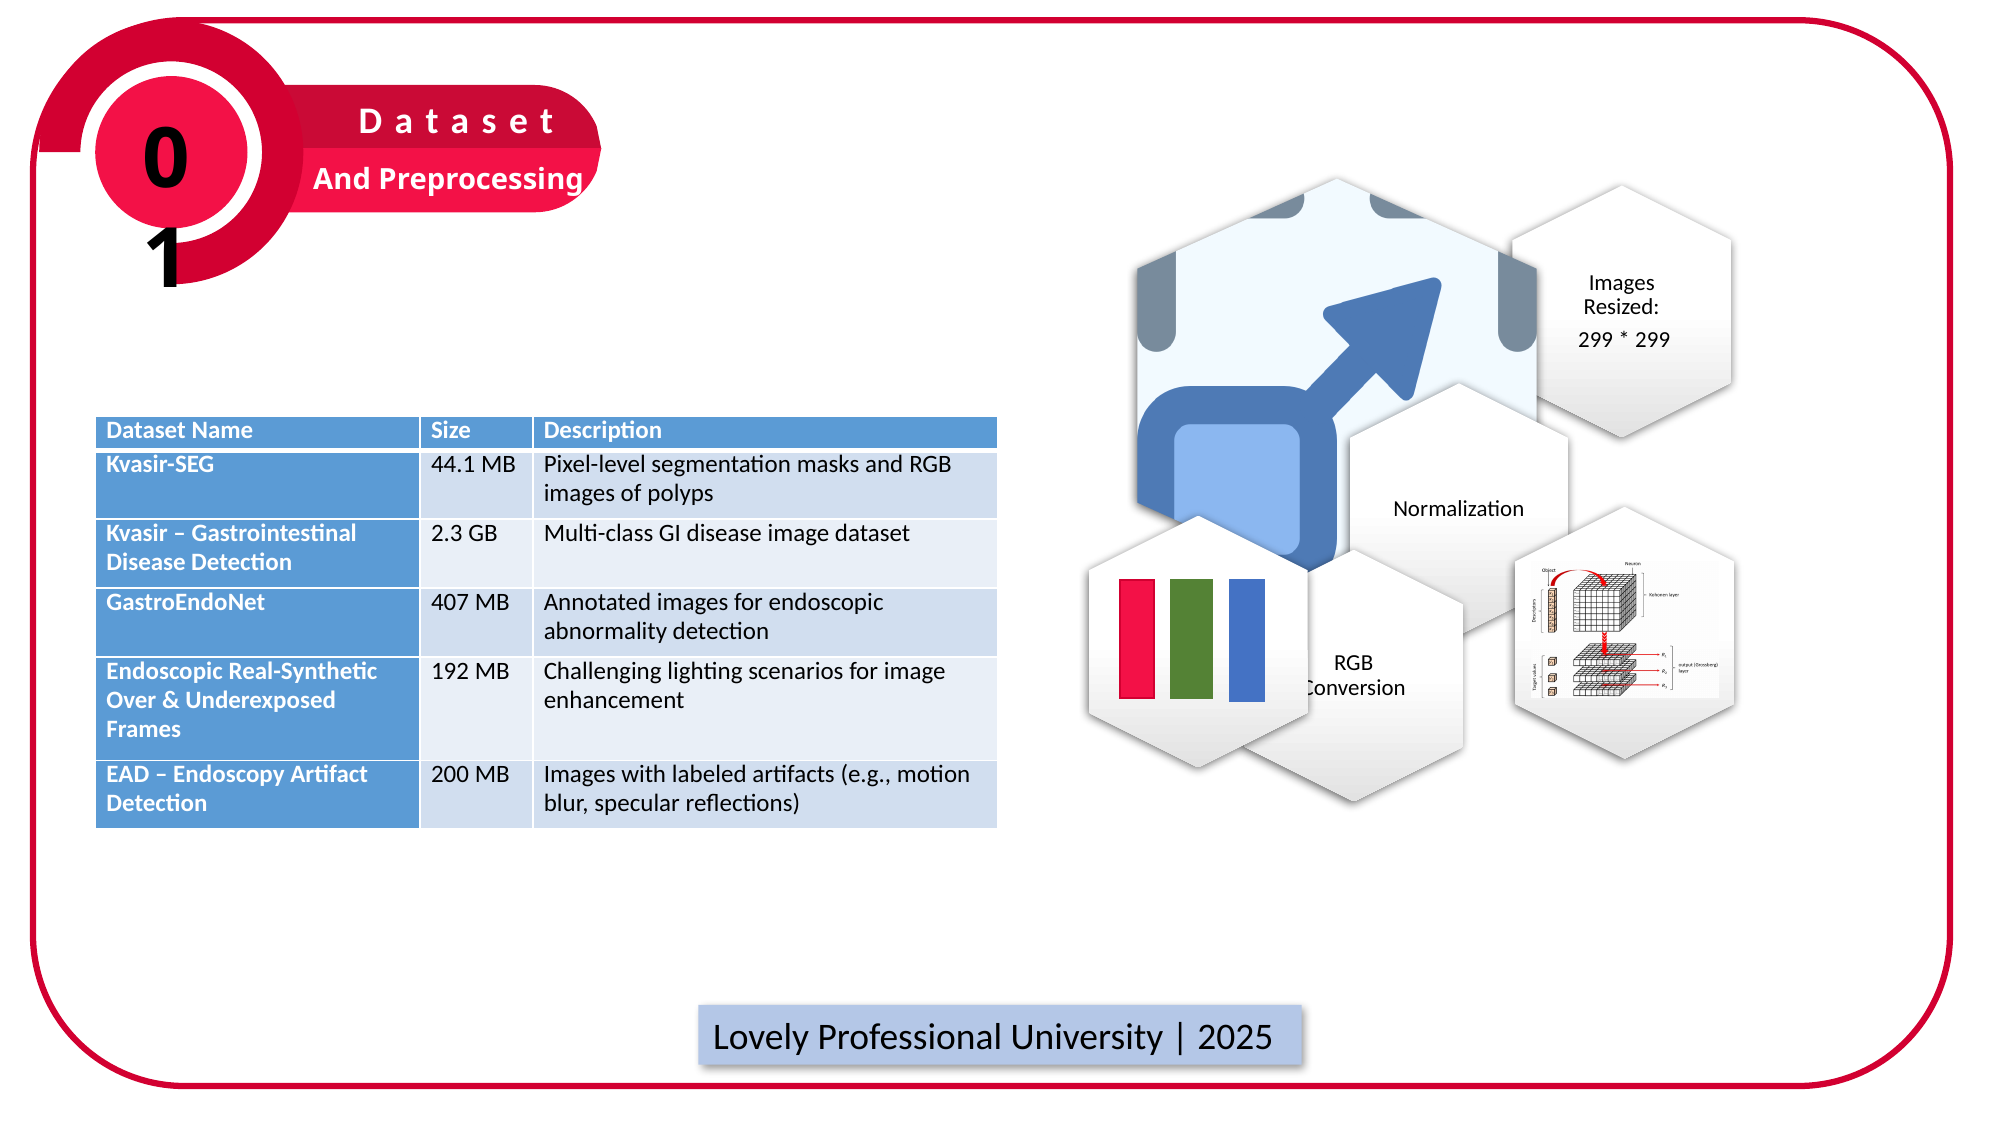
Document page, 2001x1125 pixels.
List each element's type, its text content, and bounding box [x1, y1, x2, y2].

table_header Dataset Name [96, 417, 419, 448]
table_cell 192 MB [421, 658, 532, 760]
table_cell EAD – Endoscopy Artifact Detection [96, 761, 419, 828]
table_cell 200 MB [421, 761, 532, 828]
table_cell Kvasir – Gastrointestinal Disease Detection [96, 520, 419, 587]
table_cell 2.3 GB [421, 520, 532, 587]
table_cell Kvasir-SEG [96, 453, 419, 518]
table_header Description [534, 417, 997, 448]
picture [1531, 561, 1719, 698]
table_cell Challenging lighting scenarios for image enhancement [534, 658, 997, 760]
text_box Lovely Professional University | 2025 [698, 1004, 1302, 1065]
table_cell 44.1 MB [421, 453, 532, 518]
text_box [31, 19, 1952, 1088]
table_cell Multi-class GI disease image dataset [534, 520, 997, 587]
table_cell 407 MB [421, 589, 532, 656]
table_cell Pixel-level segmentation masks and RGB images of polyps [534, 453, 997, 518]
table_cell Images with labeled artifacts (e.g., motion blur, specular reflections) [534, 761, 997, 828]
table_cell Endoscopic Real-Synthetic Over & Underexposed Frames [96, 658, 419, 760]
table_cell Annotated images for endoscopic abnormality detection [534, 589, 997, 656]
table_header Size [421, 417, 532, 448]
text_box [39, 20, 623, 285]
table_cell GastroEndoNet [96, 589, 419, 656]
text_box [1072, 178, 1980, 887]
